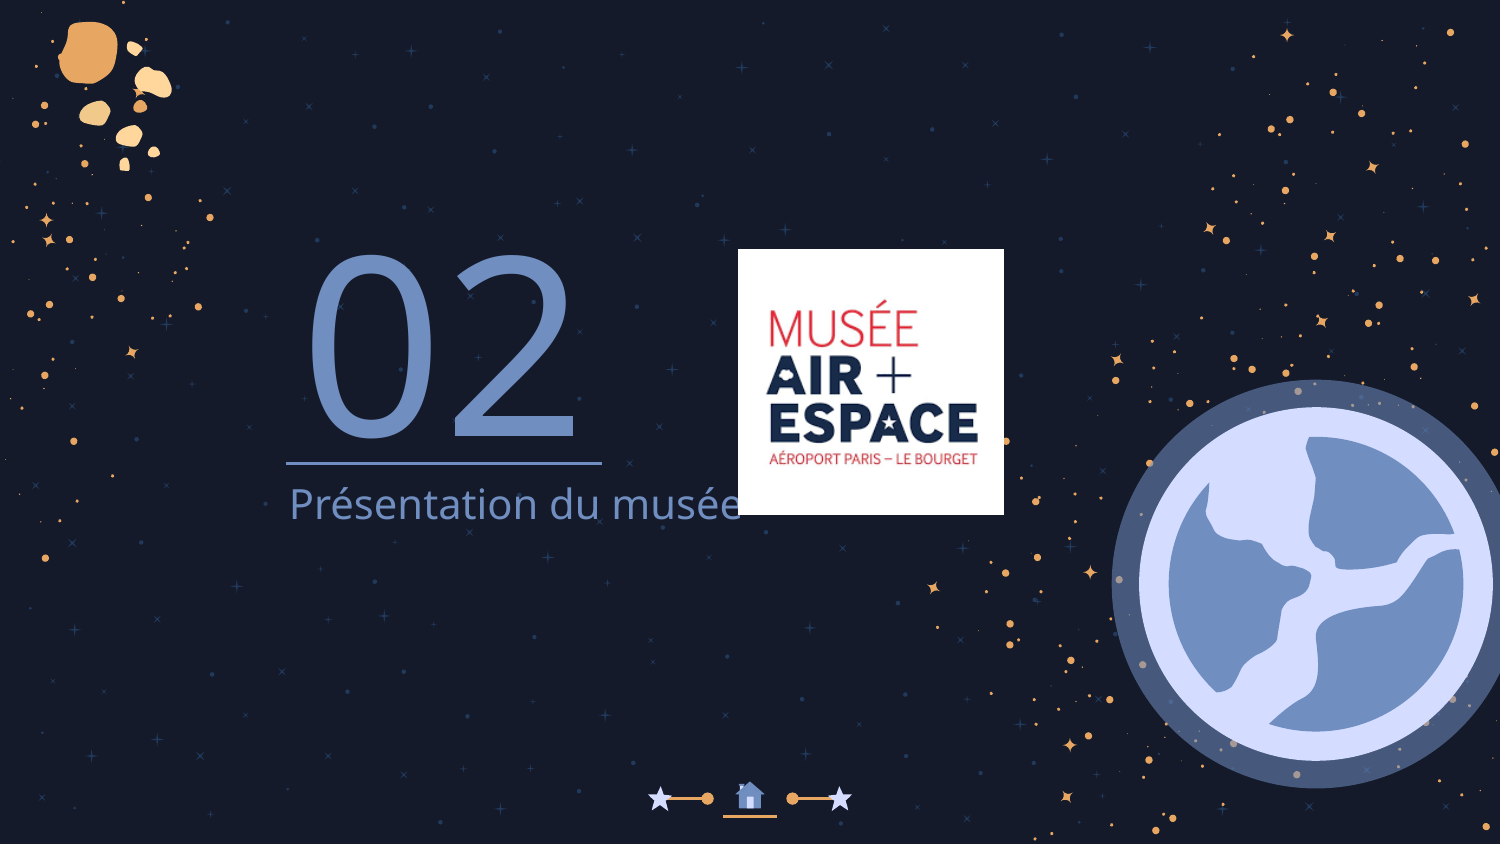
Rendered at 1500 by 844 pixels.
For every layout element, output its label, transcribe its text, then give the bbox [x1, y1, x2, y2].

picture [738, 249, 1004, 515]
title 02 [265, 171, 622, 443]
text_box [639, 780, 708, 817]
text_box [647, 785, 708, 812]
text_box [722, 781, 778, 817]
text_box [792, 785, 853, 812]
text_box [792, 780, 861, 817]
title Présentation du musée [273, 514, 764, 602]
